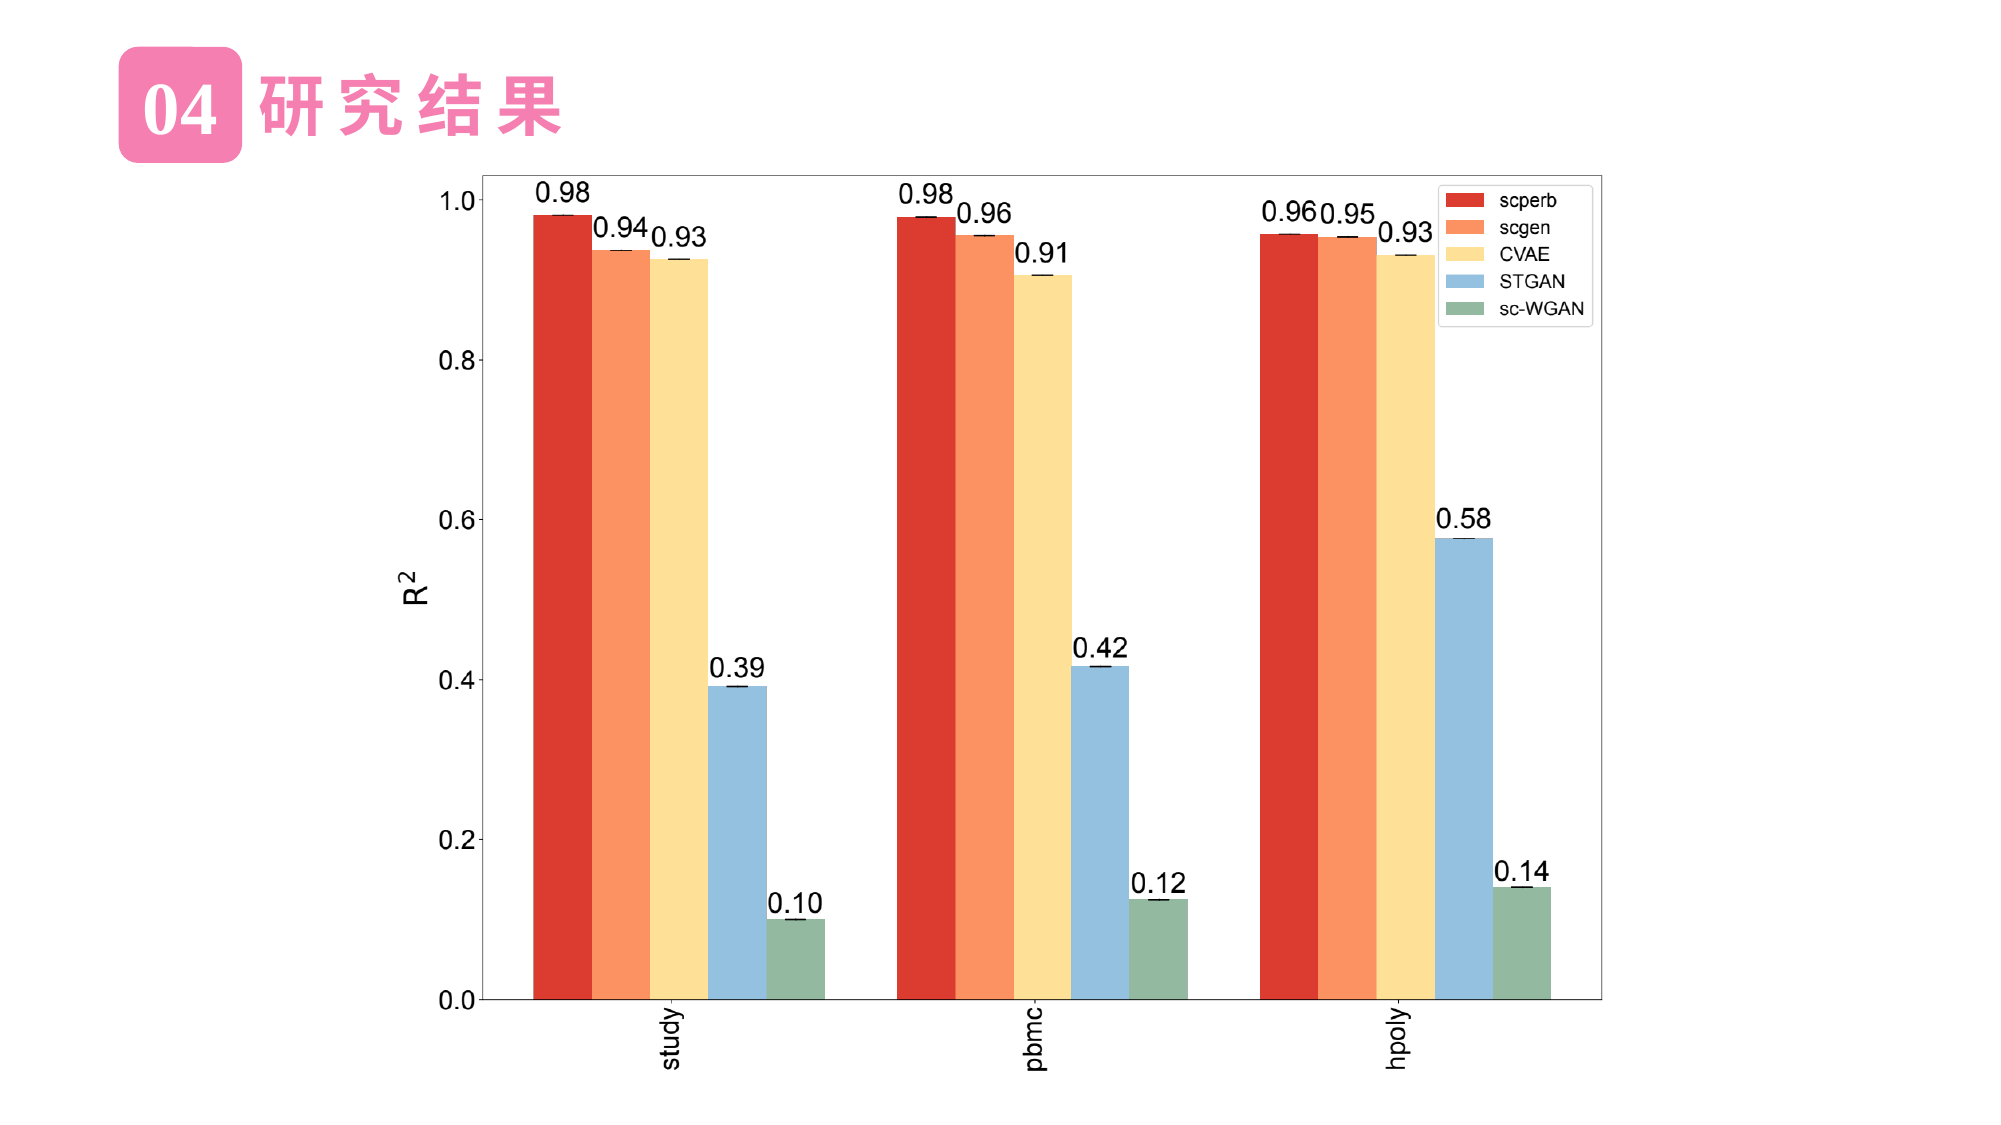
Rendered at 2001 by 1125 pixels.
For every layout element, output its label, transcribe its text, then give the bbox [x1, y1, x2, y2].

text_box 04 [118, 46, 243, 163]
picture [388, 163, 1612, 1082]
text_box 研究结果 [244, 56, 901, 151]
